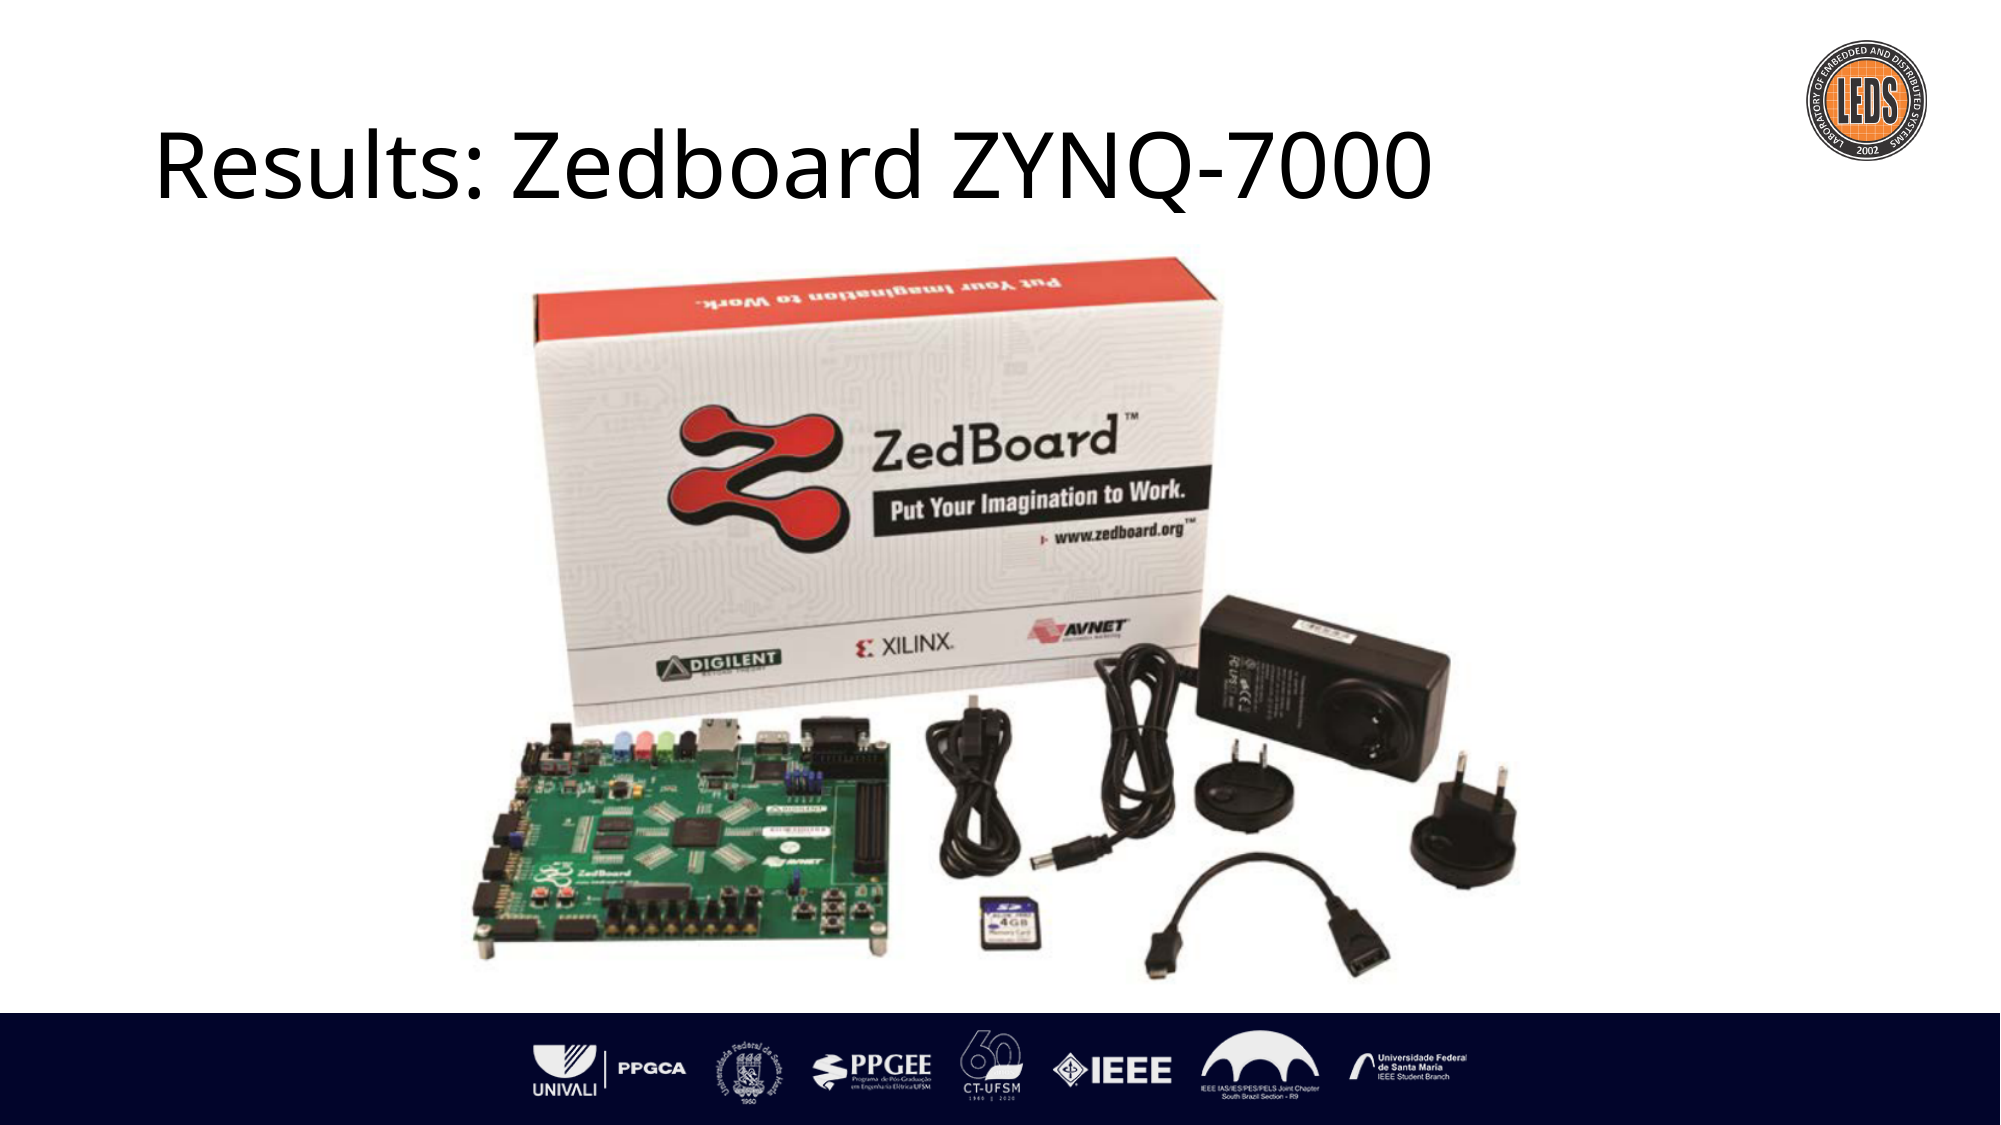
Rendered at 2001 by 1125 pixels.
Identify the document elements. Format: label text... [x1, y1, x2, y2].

picture [437, 213, 1563, 994]
picture [0, 1012, 2000, 1125]
title Results: Zedboard ZYNQ-7000 [137, 59, 1863, 278]
picture [1806, 40, 1927, 161]
